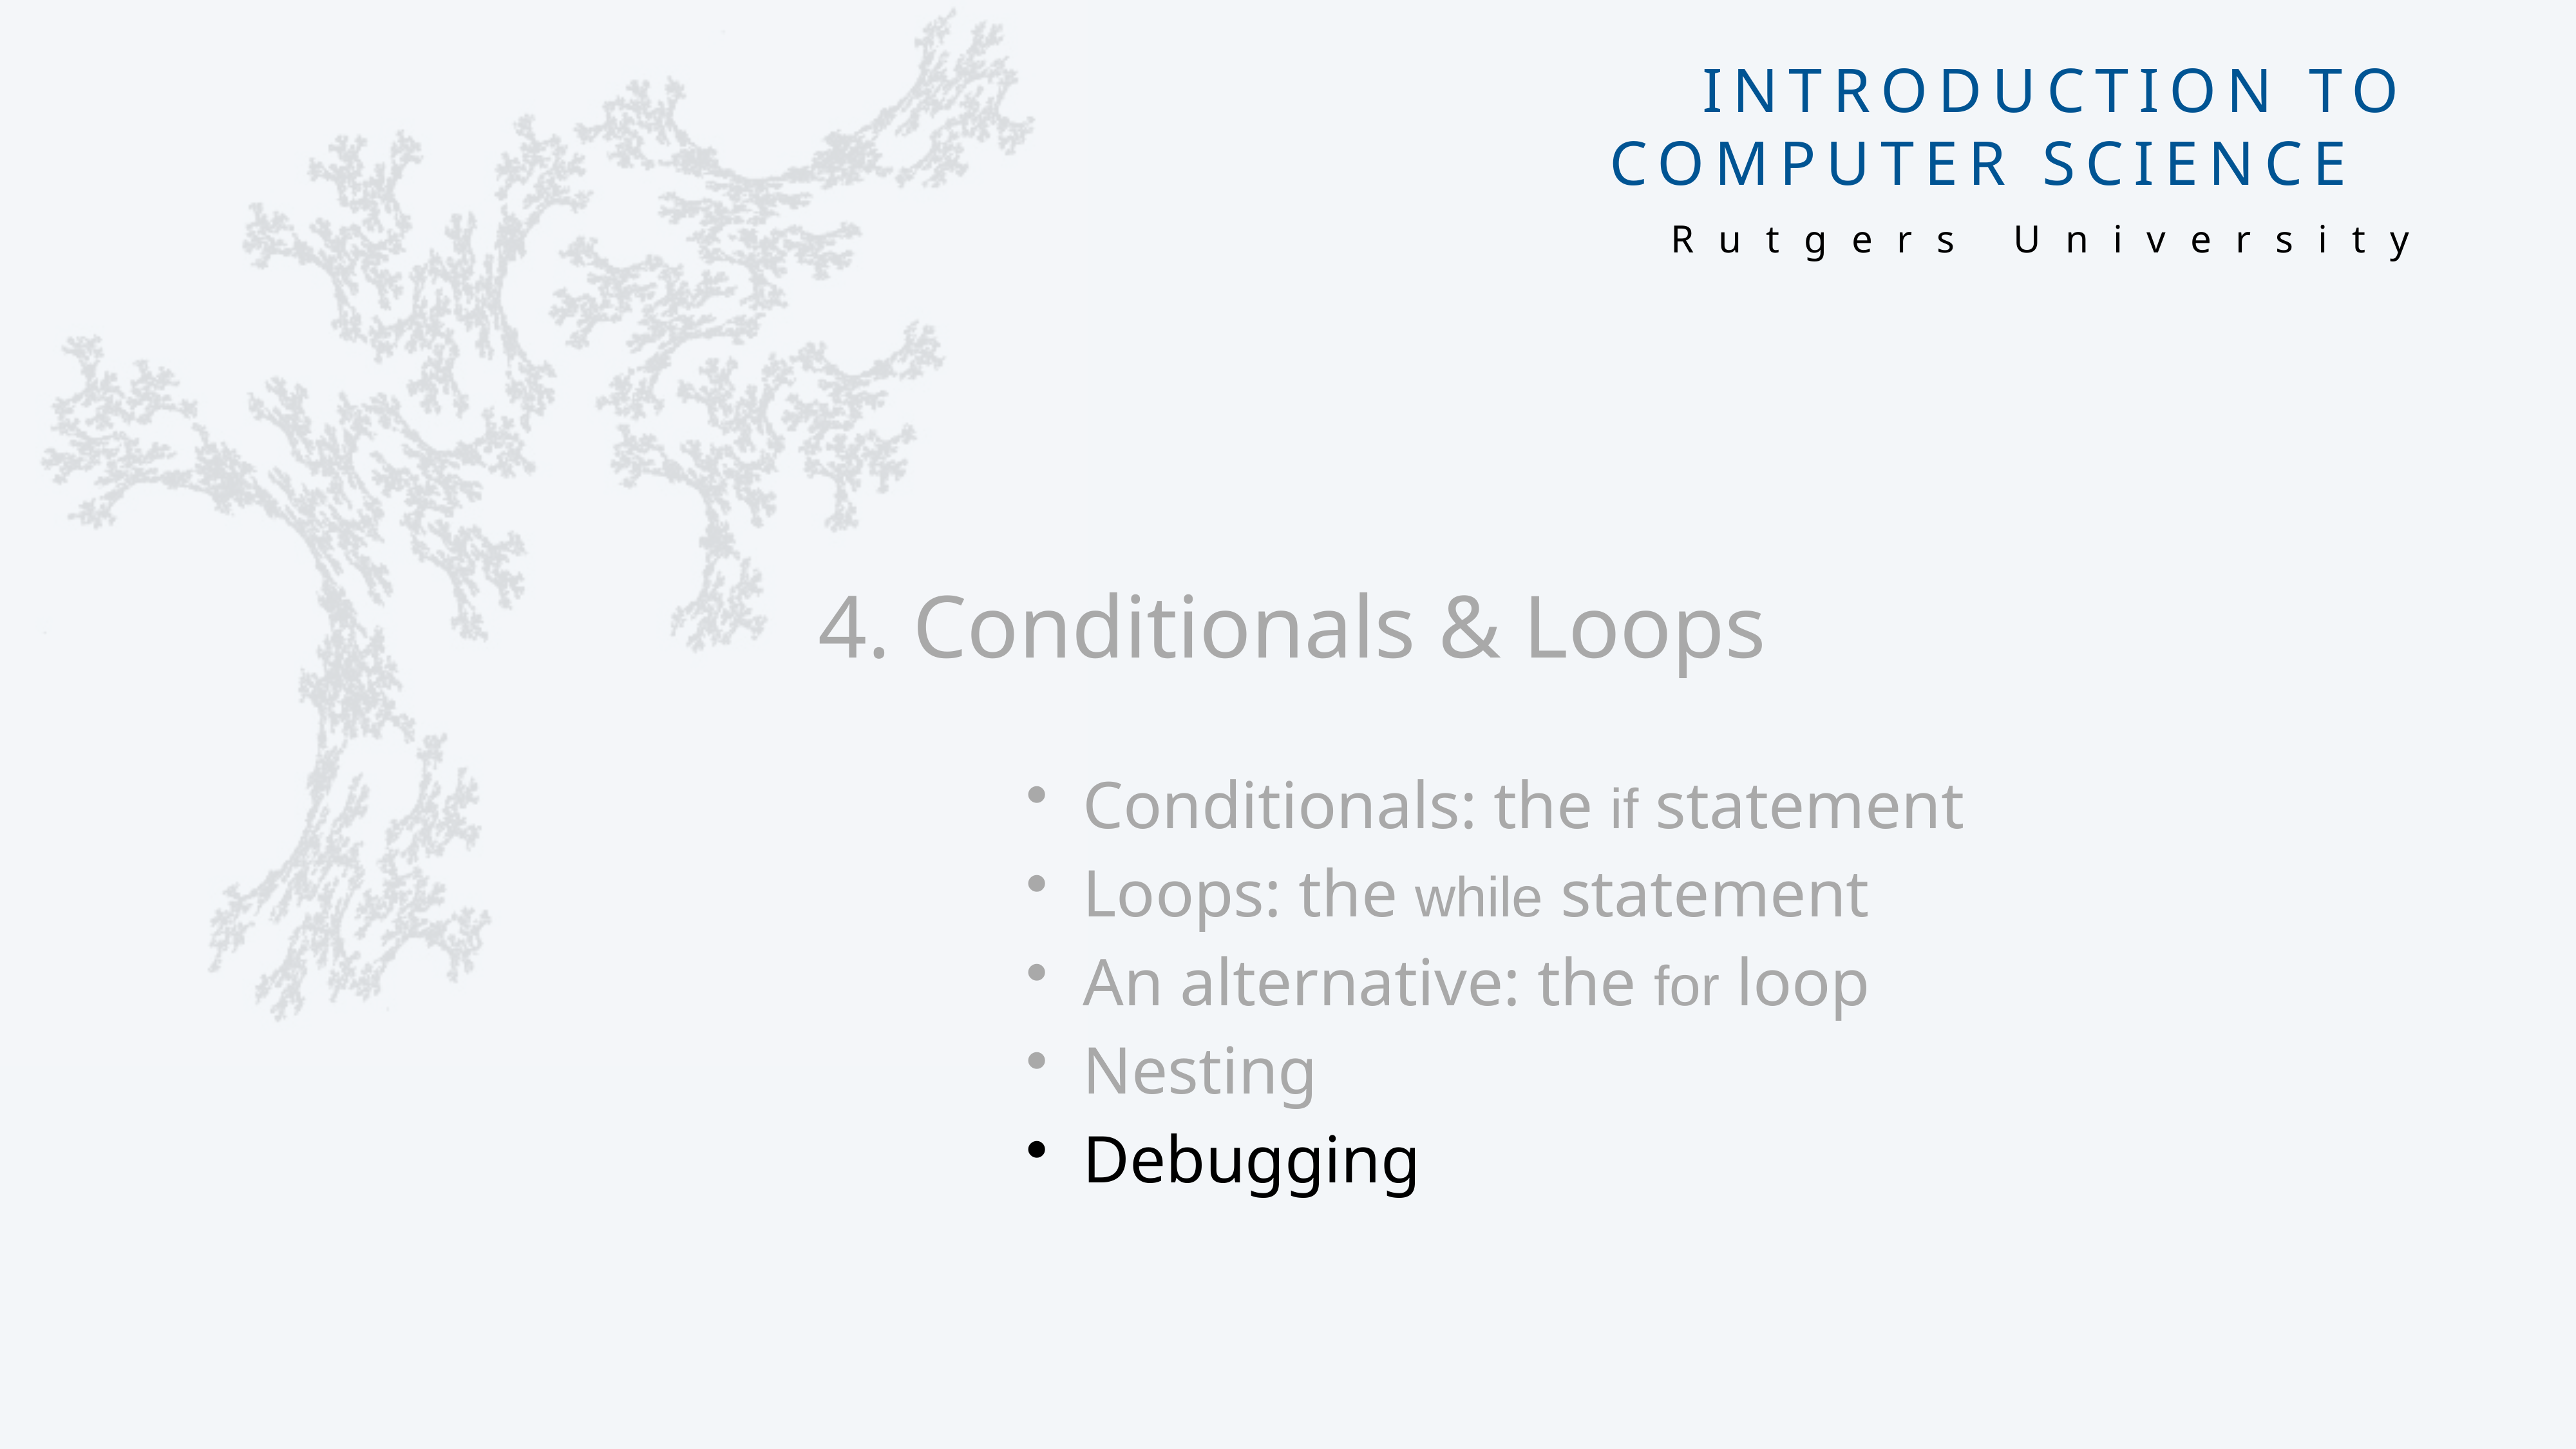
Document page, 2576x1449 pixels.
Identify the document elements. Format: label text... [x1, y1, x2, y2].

list Conditionals: the if statement Loops: the while statement An alternative: the for loop Nesting Debugging [1004, 751, 2359, 1380]
title 4. Conditionals & Loops [812, 531, 2420, 717]
